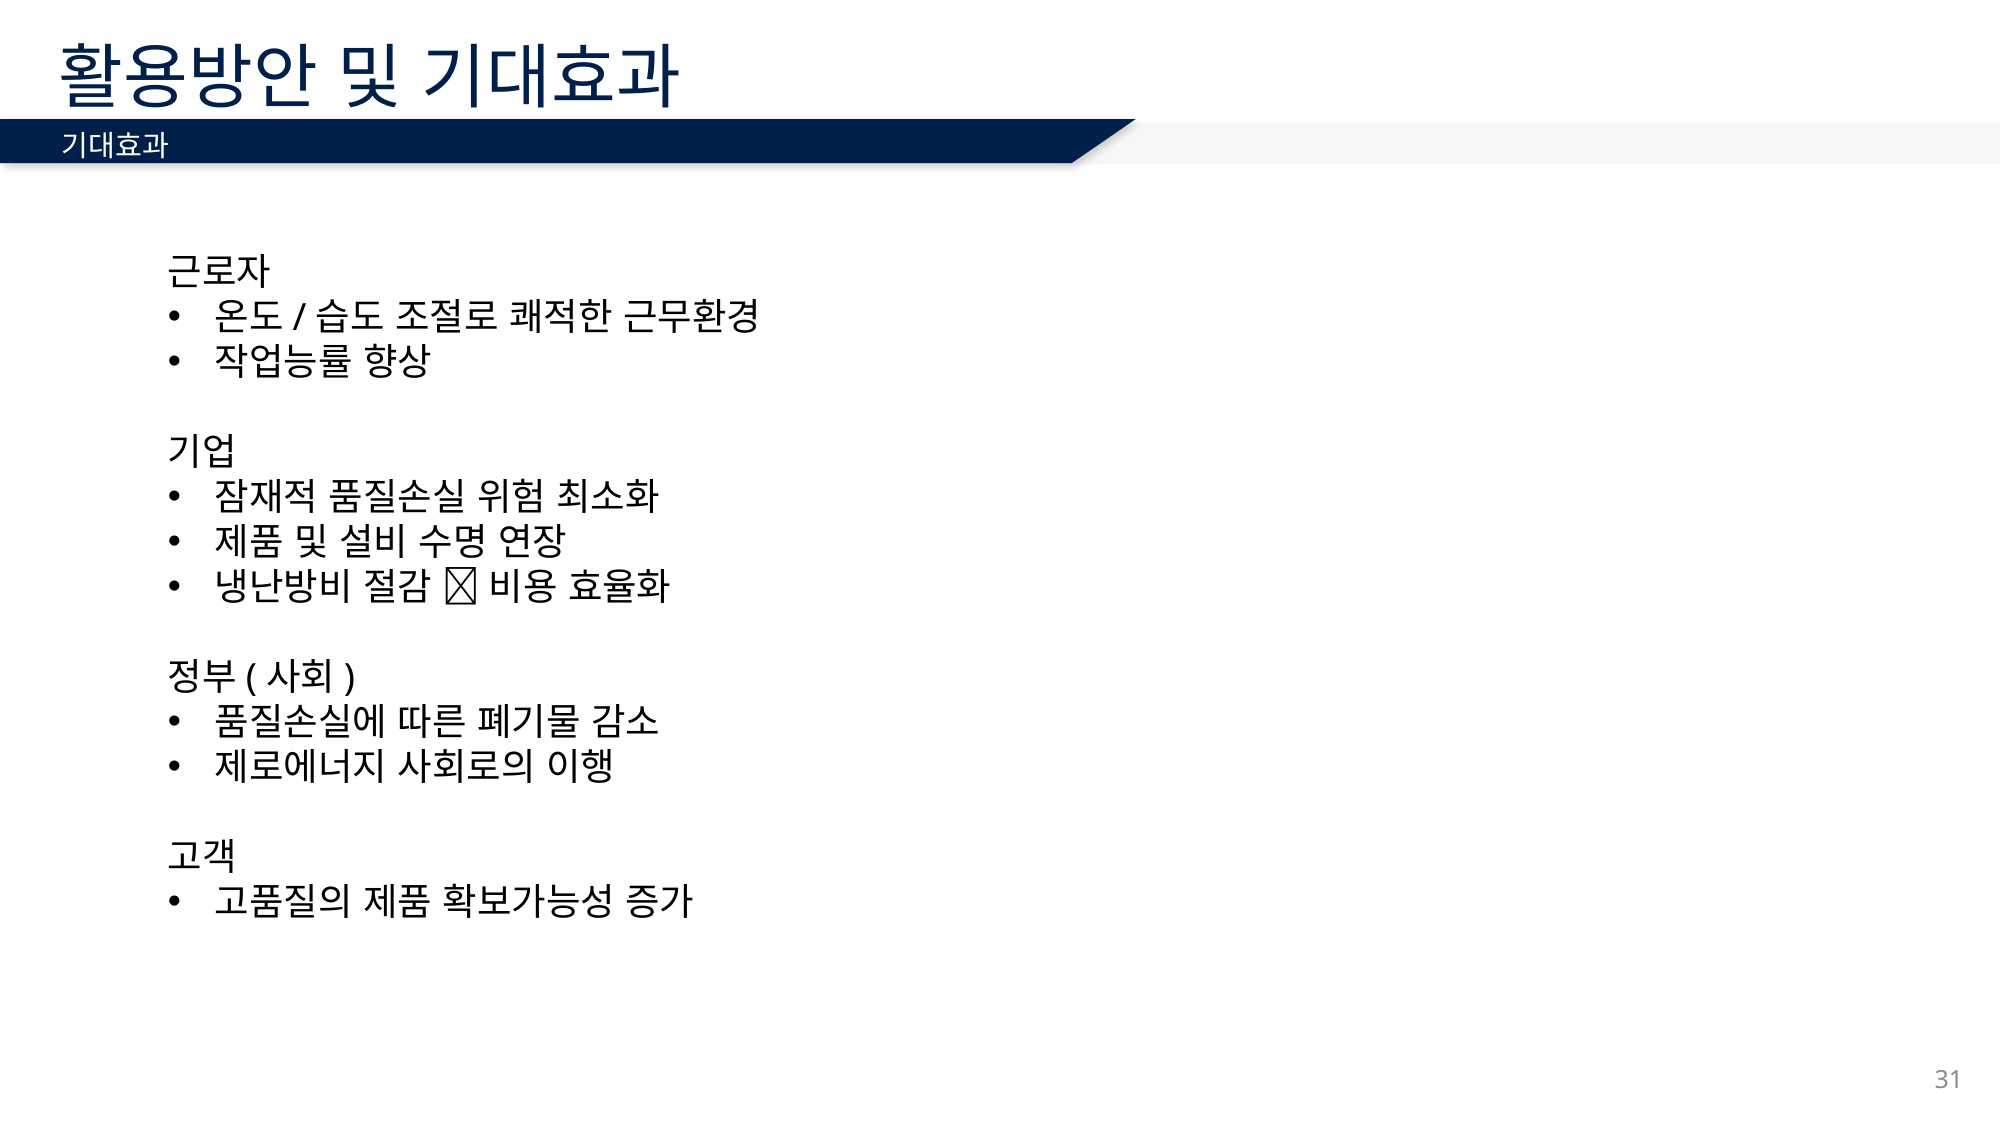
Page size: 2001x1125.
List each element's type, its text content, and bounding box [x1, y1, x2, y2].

title 활용방안 및 기대효과 [44, 34, 1053, 126]
text_box 근로자 온도/습도 조절로 쾌적한 근무환경 작업능률 향상 기업 잠재적 품질손실 위험 최소화 제품 및 설비 수명 연장 냉난방비 절감  비용 효율화 정부(사회) 품질손실에 따른 폐기물 감소 제로에너지 사회로의 이행 고객 고품질의 제품 확보가능성 증가 [153, 240, 1757, 1021]
text_box 기대효과 [47, 119, 540, 170]
slide_number 31 [1884, 1050, 1978, 1111]
